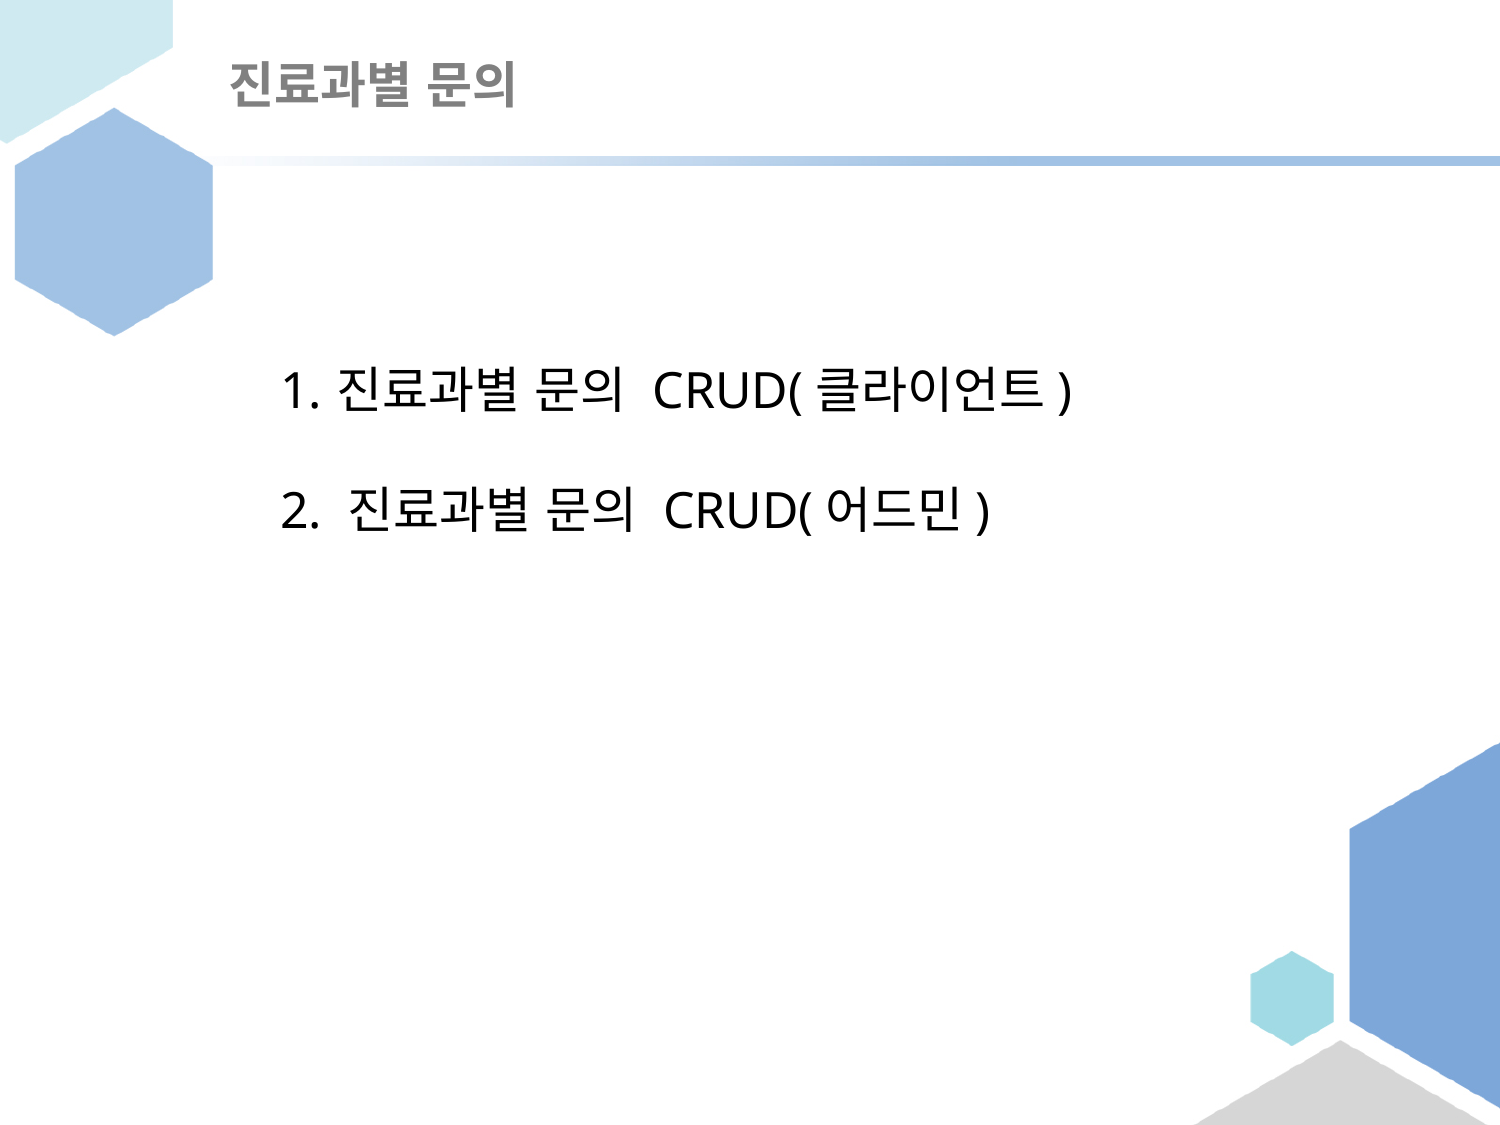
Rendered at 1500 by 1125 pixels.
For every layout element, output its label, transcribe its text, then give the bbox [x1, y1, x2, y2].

title 진료과별 문의 [159, 18, 1322, 150]
text_box 진료과별 문의 CRUD(클라이언트) 2. 진료과별 문의 CRUD(어드민) [265, 290, 1341, 786]
picture [0, 0, 1500, 1125]
